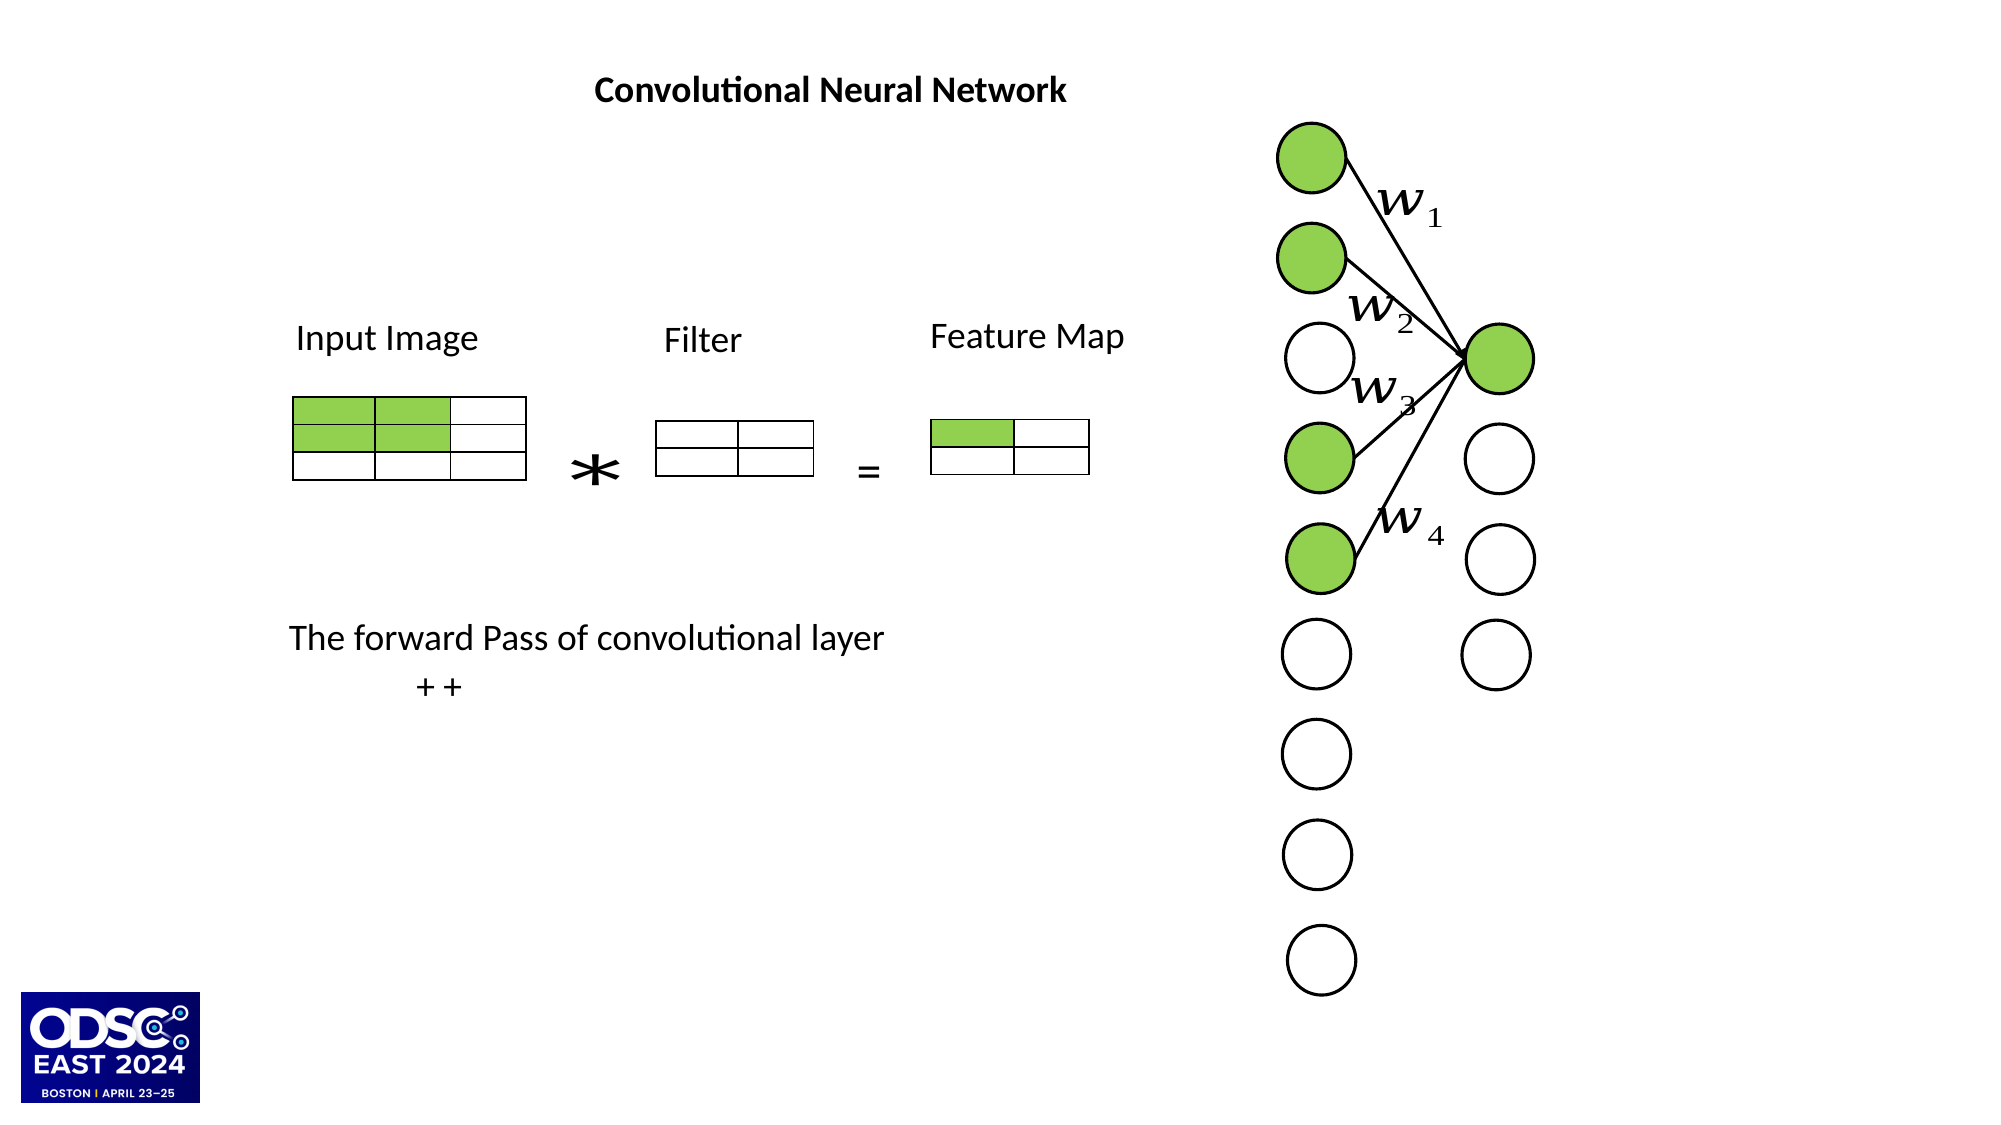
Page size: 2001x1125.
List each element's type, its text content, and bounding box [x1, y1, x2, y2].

text_box [1285, 522, 1356, 595]
text_box [1276, 122, 1347, 194]
text_box [1466, 322, 1535, 395]
text_box = [841, 430, 913, 506]
text_box [1286, 924, 1357, 997]
text_box [1465, 523, 1536, 596]
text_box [1345, 258, 1466, 359]
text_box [1354, 459, 1466, 559]
text_box [1282, 818, 1353, 891]
text_box Filter [649, 307, 861, 368]
text_box [1284, 422, 1354, 494]
text_box [1276, 222, 1345, 294]
text_box Convolutional Neural Network [429, 57, 1164, 163]
text_box [1281, 718, 1352, 791]
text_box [1354, 358, 1466, 459]
text_box [1466, 422, 1535, 495]
text_box Feature Map [915, 303, 1164, 363]
text_box [1284, 322, 1354, 394]
text_box The forward Pass of convolutional layer [273, 605, 1057, 710]
text_box [1460, 619, 1532, 691]
picture [21, 992, 200, 1103]
text_box [1281, 618, 1352, 690]
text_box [1345, 158, 1467, 362]
text_box Input Image [281, 305, 526, 366]
